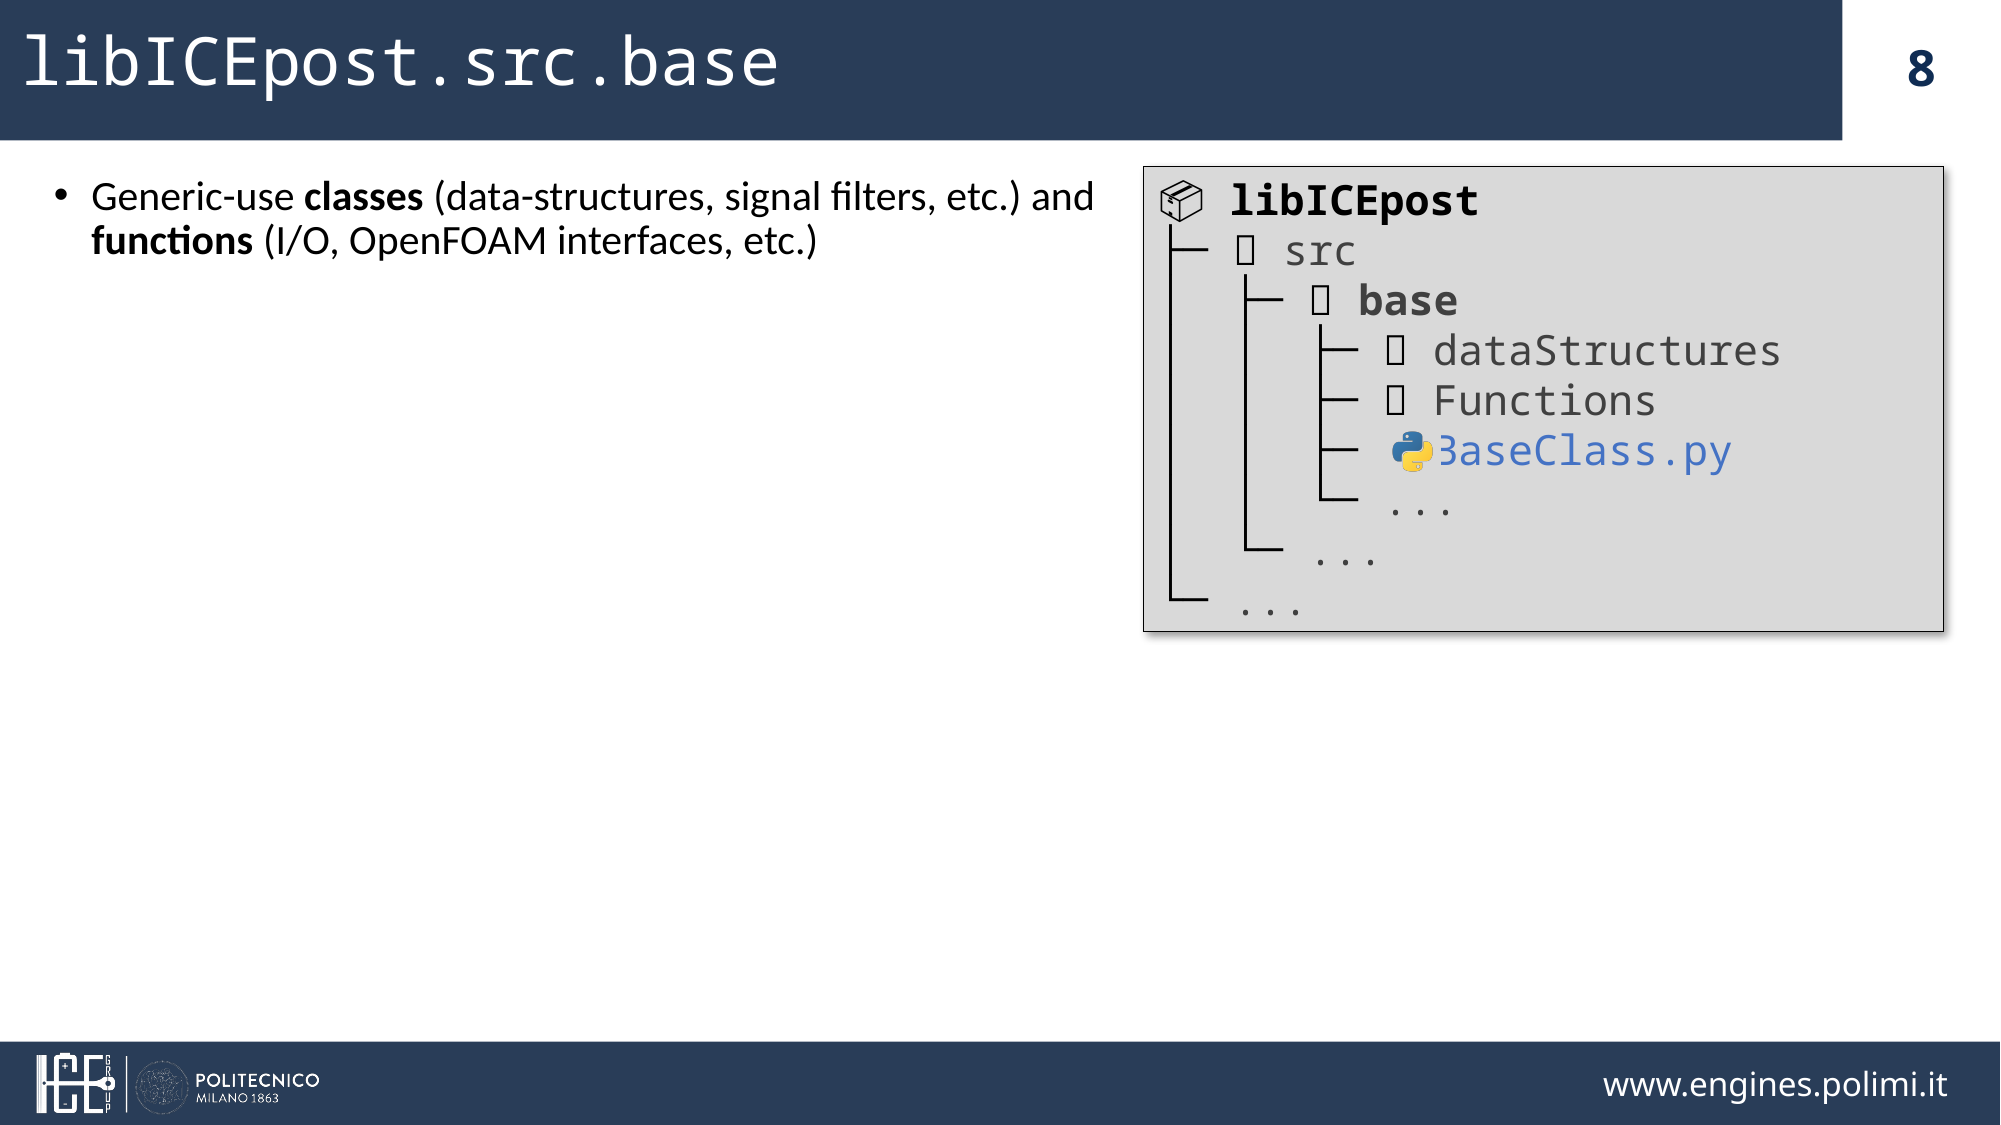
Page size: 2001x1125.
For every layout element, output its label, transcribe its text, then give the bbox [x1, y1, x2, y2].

picture [8, 1034, 347, 1125]
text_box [1143, 166, 1944, 637]
slide_number 8 [1866, 33, 1977, 107]
list Generic-use classes (data-structures, signal filters, etc.) and functions (I/O, OpenFOAM interfaces, etc.) [39, 166, 1121, 1017]
title libICEpost.src.base [6, 13, 1843, 114]
